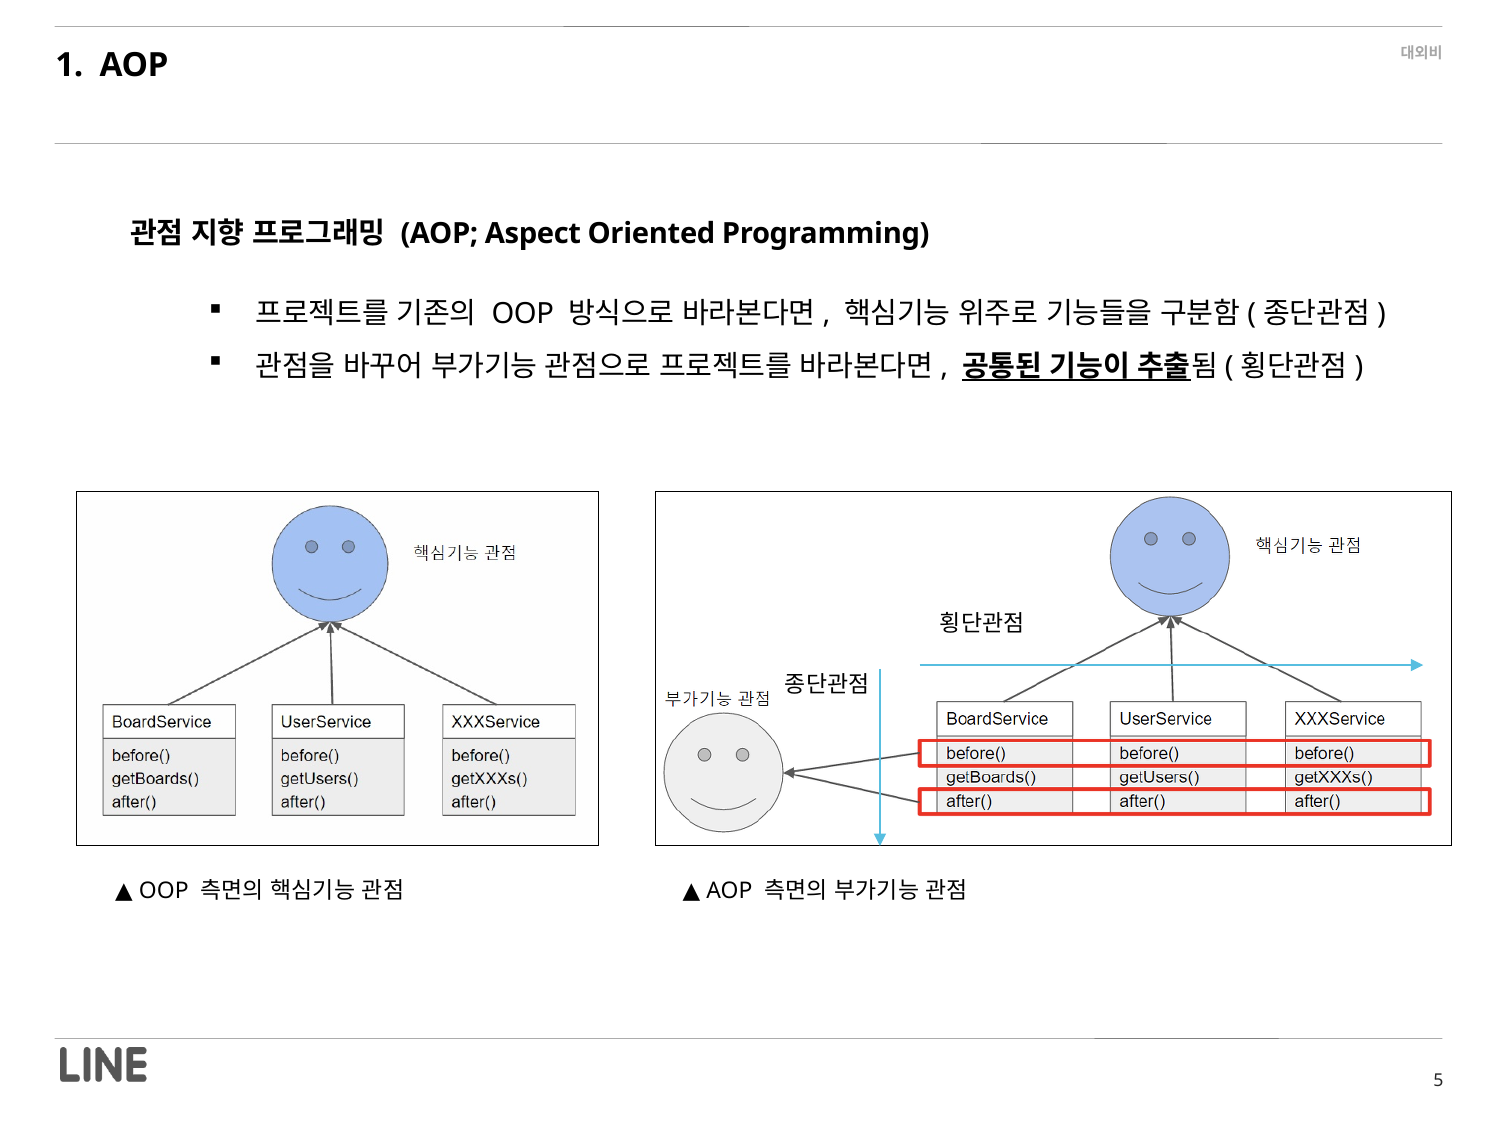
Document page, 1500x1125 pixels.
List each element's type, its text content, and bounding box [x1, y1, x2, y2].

picture [58, 1046, 148, 1082]
text_box 프로젝트를 기존의 OOP 방식으로 바라본다면, 핵심기능 위주로 기능들을 구분함(종단관점) 관점을 바꾸어 부가기능 관점으로 프로젝트를 바라본다면, 공통된 기능이 추출됨(횡단관점) [194, 269, 1483, 390]
text_box 1. AOP [40, 27, 734, 139]
picture [655, 491, 1452, 847]
text_box ▲ OOP 측면의 핵심기능 관점 [100, 868, 420, 911]
picture [76, 491, 600, 847]
text_box ▲ AOP 측면의 부가기능 관점 [668, 868, 984, 911]
text_box 관점 지향 프로그래밍 (AOP; Aspect Oriented Programming) [115, 189, 1365, 257]
